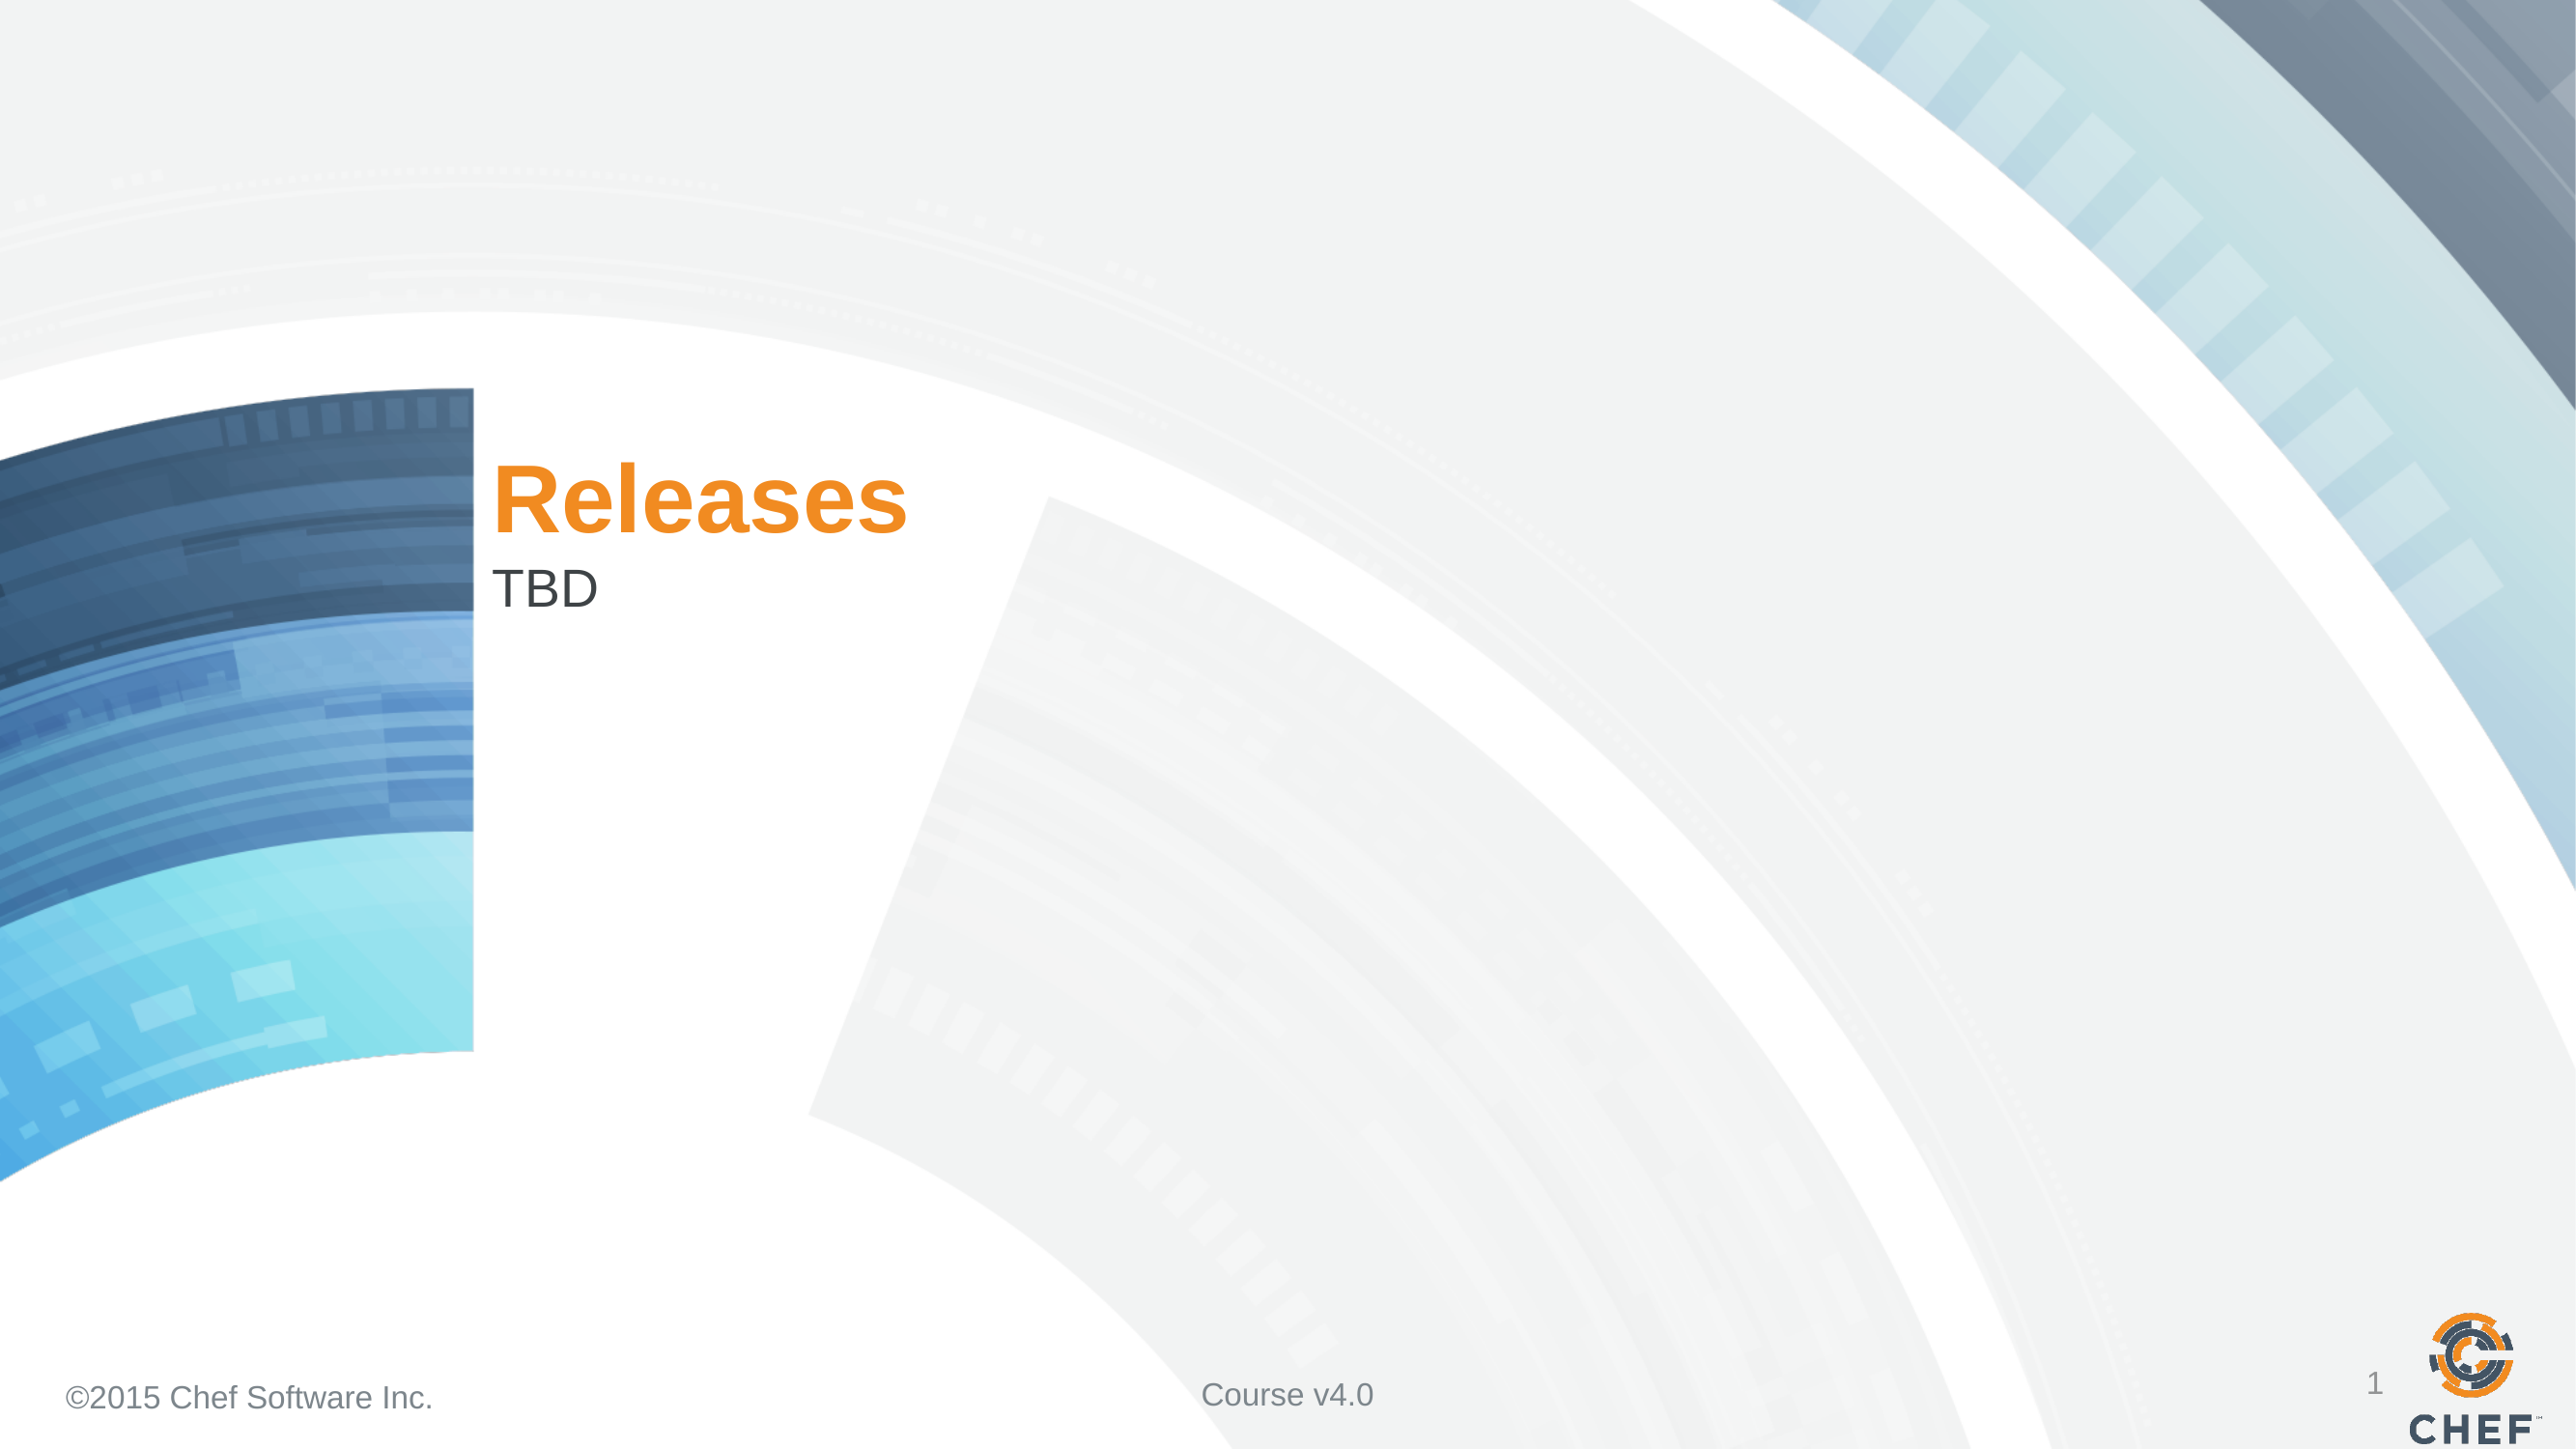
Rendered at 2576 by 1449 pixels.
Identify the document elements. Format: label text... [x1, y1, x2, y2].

footer ©2015 Chef Software Inc. [51, 1361, 952, 1431]
title Releases [477, 395, 2217, 547]
footer Course v4.0 [995, 1358, 1581, 1428]
subtitle TBD [477, 547, 2217, 635]
slide_number 1 [1819, 1343, 2399, 1421]
picture [0, 0, 2576, 1449]
